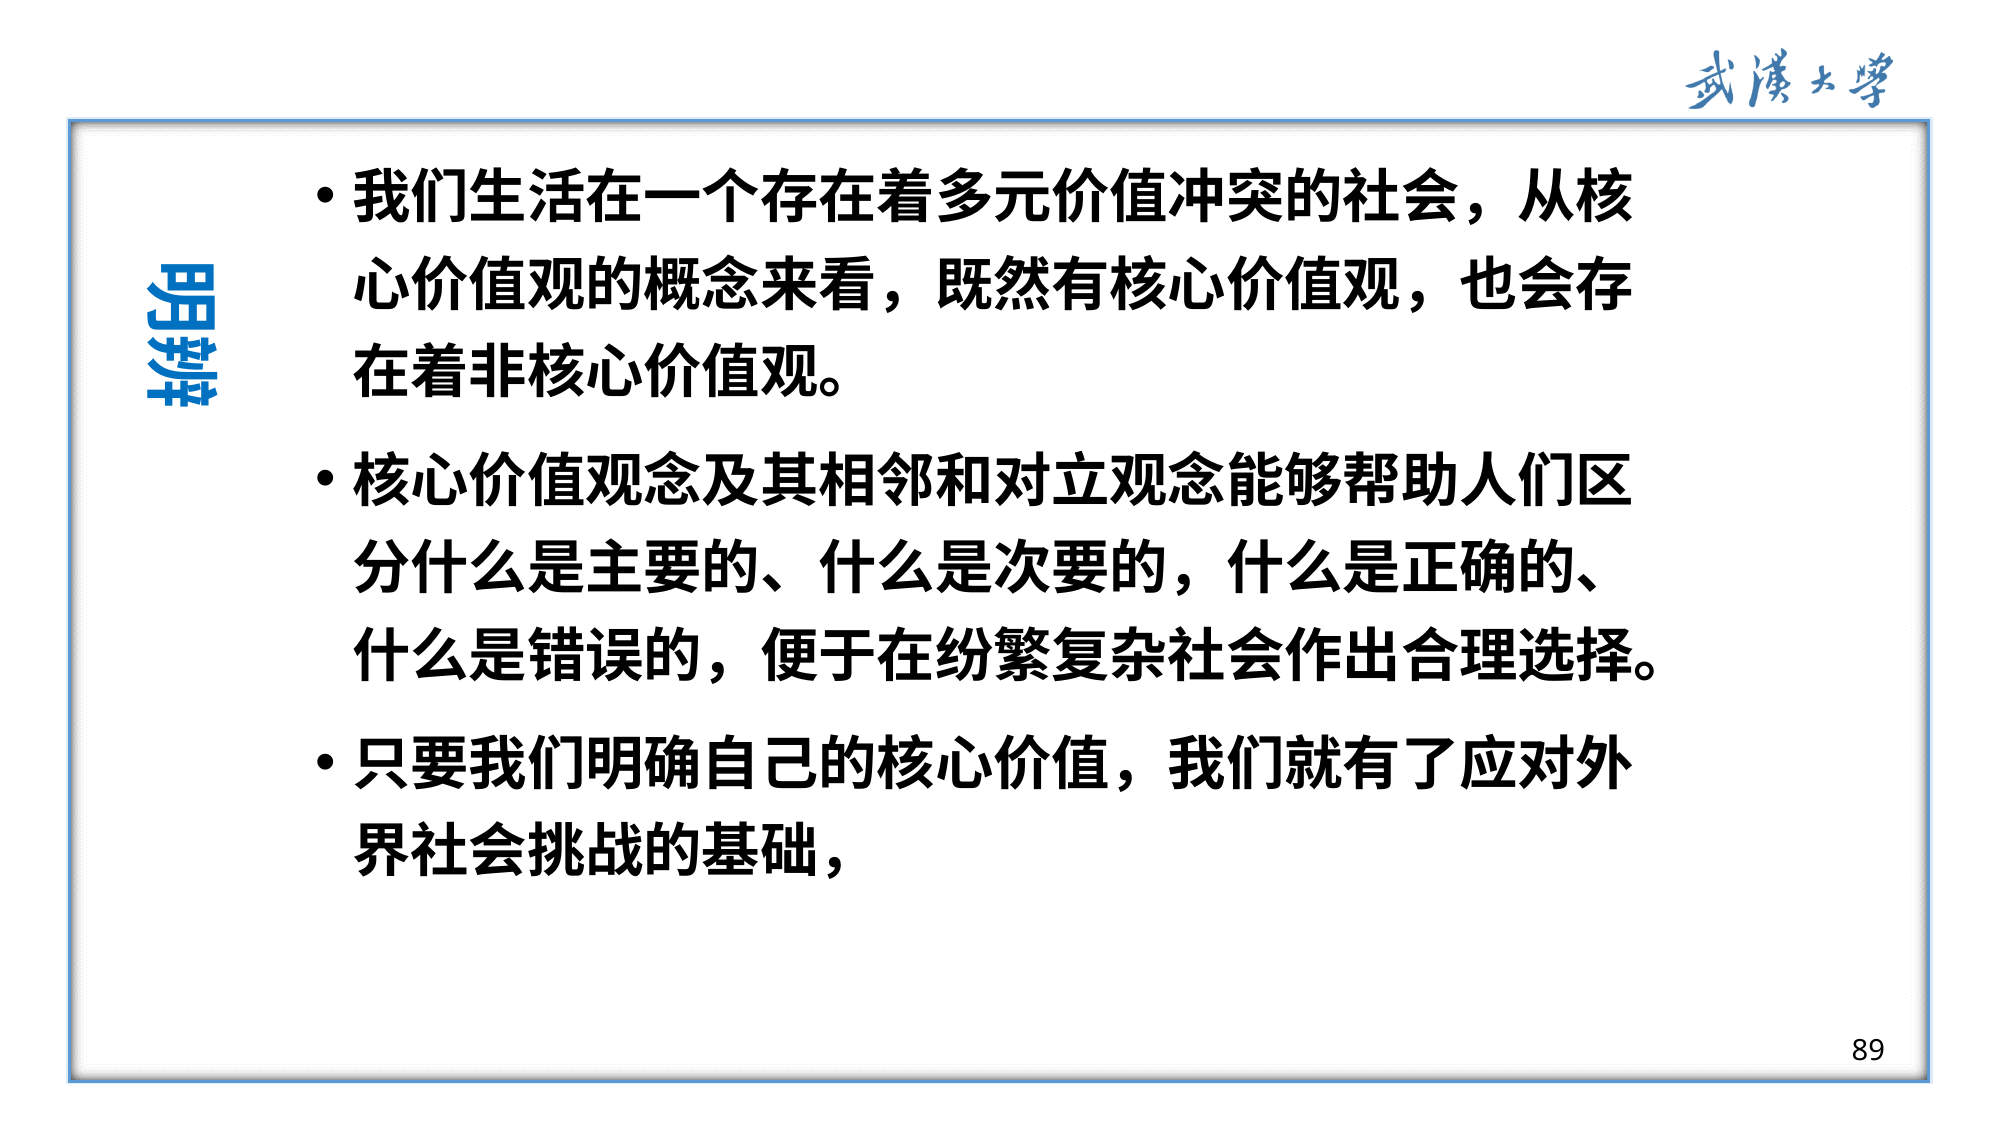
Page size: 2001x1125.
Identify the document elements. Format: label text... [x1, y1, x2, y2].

slide_number 89 [1433, 1024, 1900, 1103]
text_box 明辨 [115, 244, 237, 410]
picture [66, 117, 1933, 1084]
list 我们生活在一个存在着多元价值冲突的社会，从核心价值观的概念来看，既然有核心价值观，也会存在着非核心价值观。 核心价值观念及其相邻和对立观念能够帮助人们区分什么是主要的、什么是次要的，什么是正确的、什么是错误的，便于在纷繁复杂社会作出合理选择。 只要我们明确自己的核心价值，我们就有了应对外界社会挑战的基础， [300, 134, 1675, 1039]
